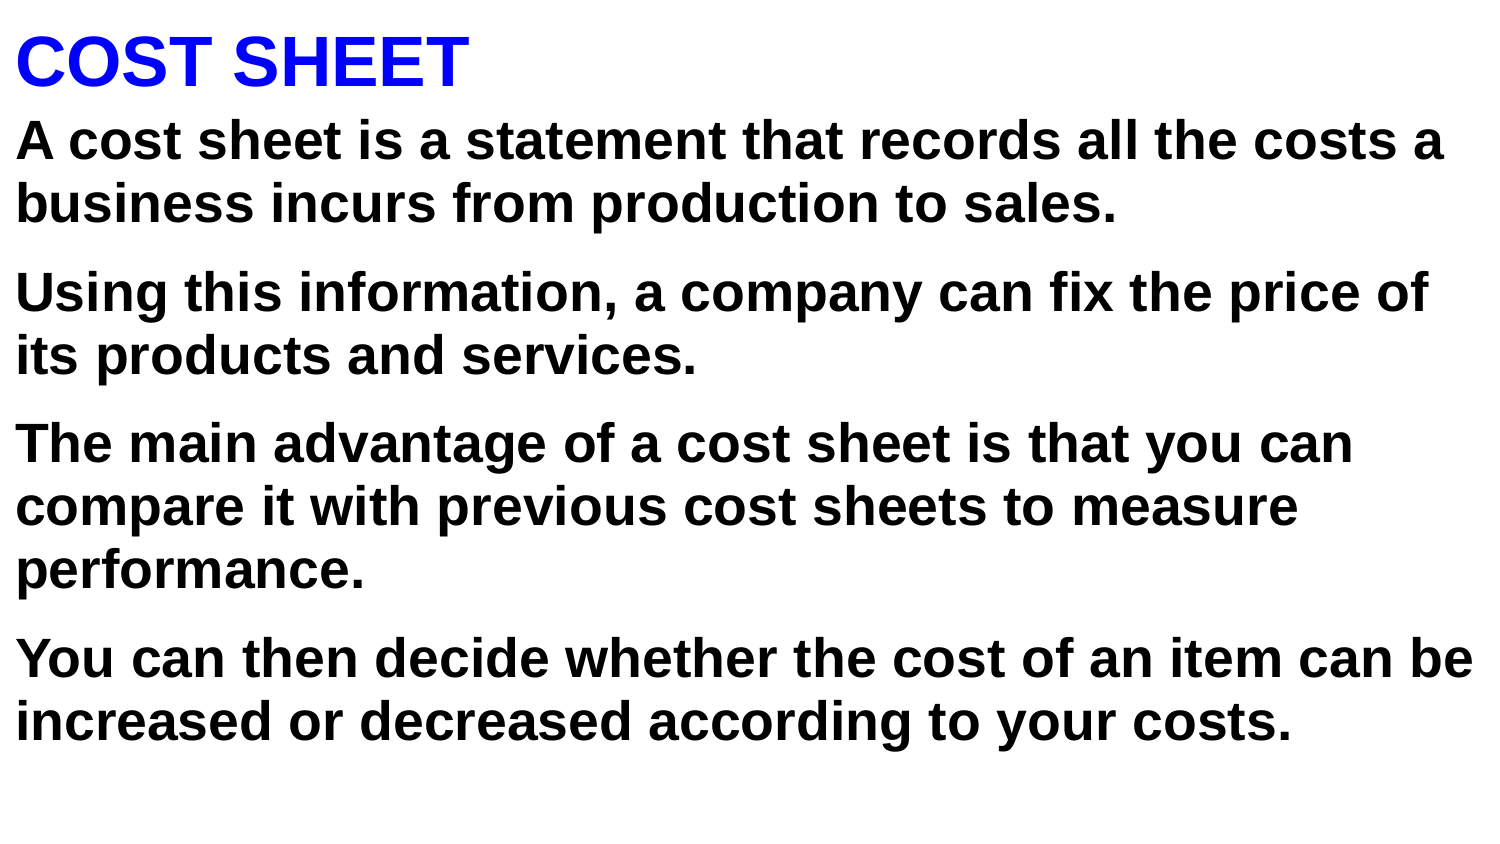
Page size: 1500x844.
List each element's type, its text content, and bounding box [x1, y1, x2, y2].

list A cost sheet is a statement that records all the costs a business incurs from production to sales. Using this information, a company can fix the price of its products and services. The main advantage of a cost sheet is that you can compare it with previous cost sheets to measure performance. You can then decide whether the cost of an item can be increased or decreased according to your costs. [0, 93, 1500, 844]
title COST SHEET [0, 0, 1398, 93]
